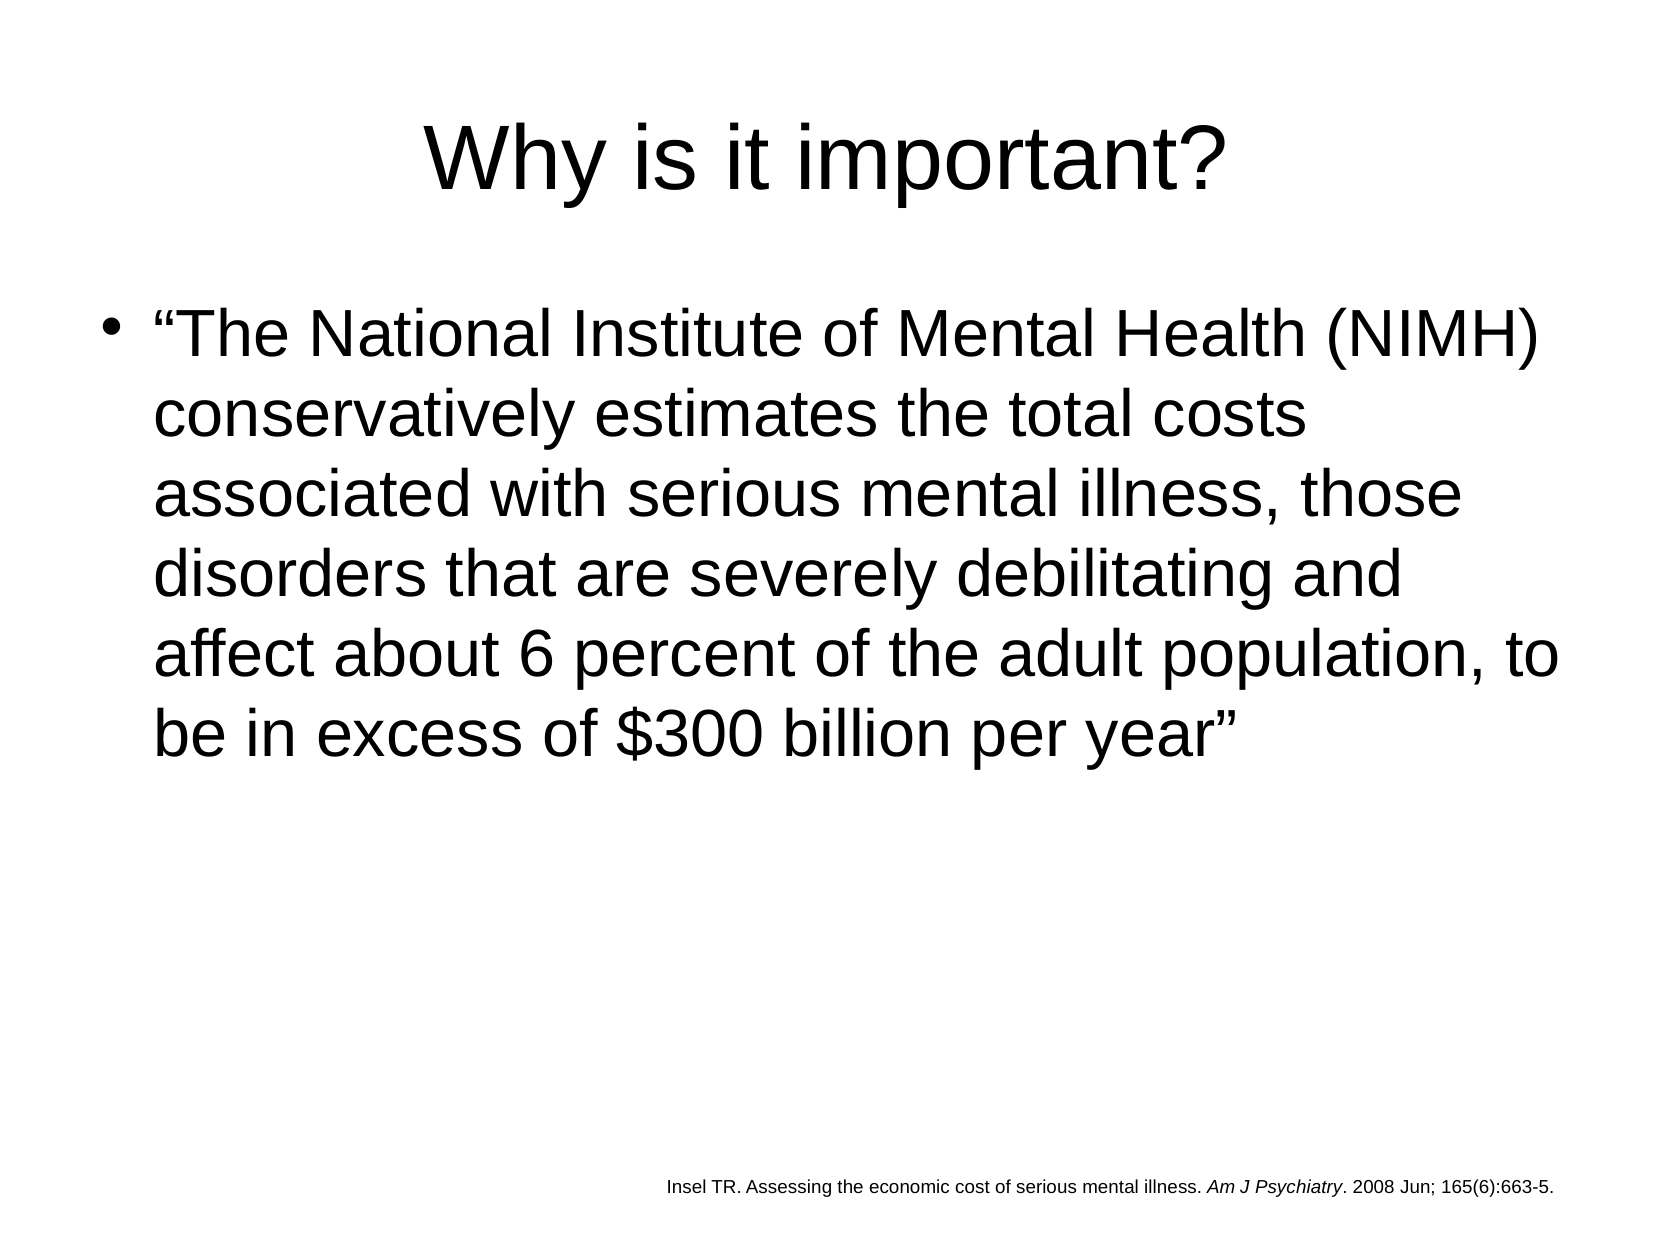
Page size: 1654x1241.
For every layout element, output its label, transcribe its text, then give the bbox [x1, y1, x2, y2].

text_box “The National Institute of Mental Health (NIMH) conservatively estimates the total costs associated with serious mental illness, those disorders that are severely debilitating and affect about 6 percent of the adult population, to be in excess of $300 billion per year” [82, 290, 1571, 1010]
text_box Why is it important? [82, 49, 1571, 257]
text_box Insel TR. Assessing the economic cost of serious mental illness. Am J Psychiatry. 2008 Jun; 165(6):663-5. [651, 1167, 1570, 1205]
